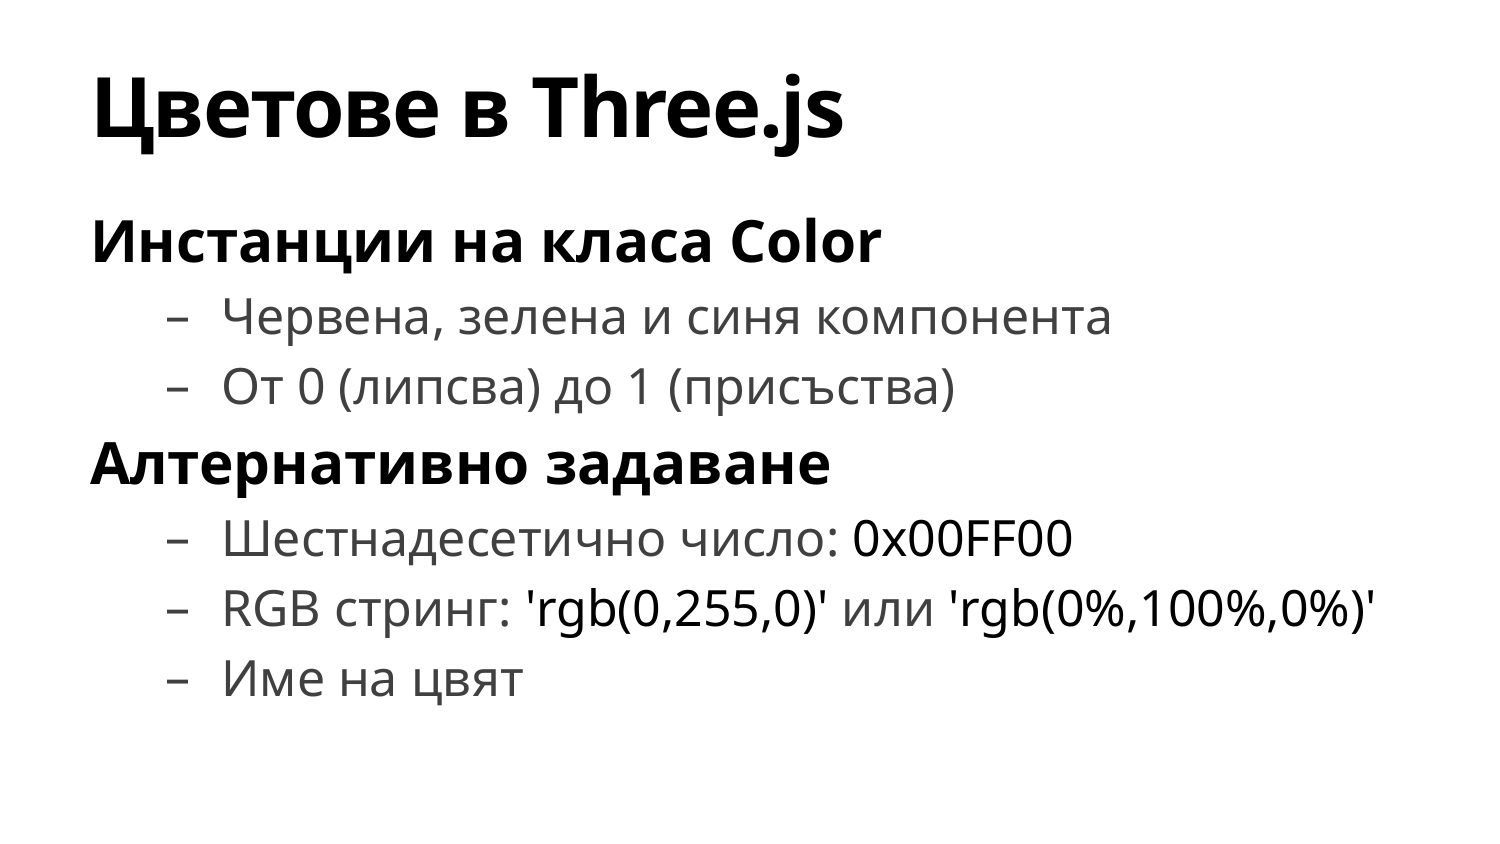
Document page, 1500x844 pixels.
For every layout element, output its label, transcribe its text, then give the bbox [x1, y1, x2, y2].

title Цветове в Three.js [75, 33, 1500, 175]
list Инстанции на класа Color Червена, зелена и синя компонента От 0 (липсва) до 1 (присъства) Алтернативно задаване Шестнадесетично число: 0x00FF00 RGB стринг: 'rgb(0,255,0)' или 'rgb(0%,100%,0%)' Име на цвят [75, 196, 1500, 825]
